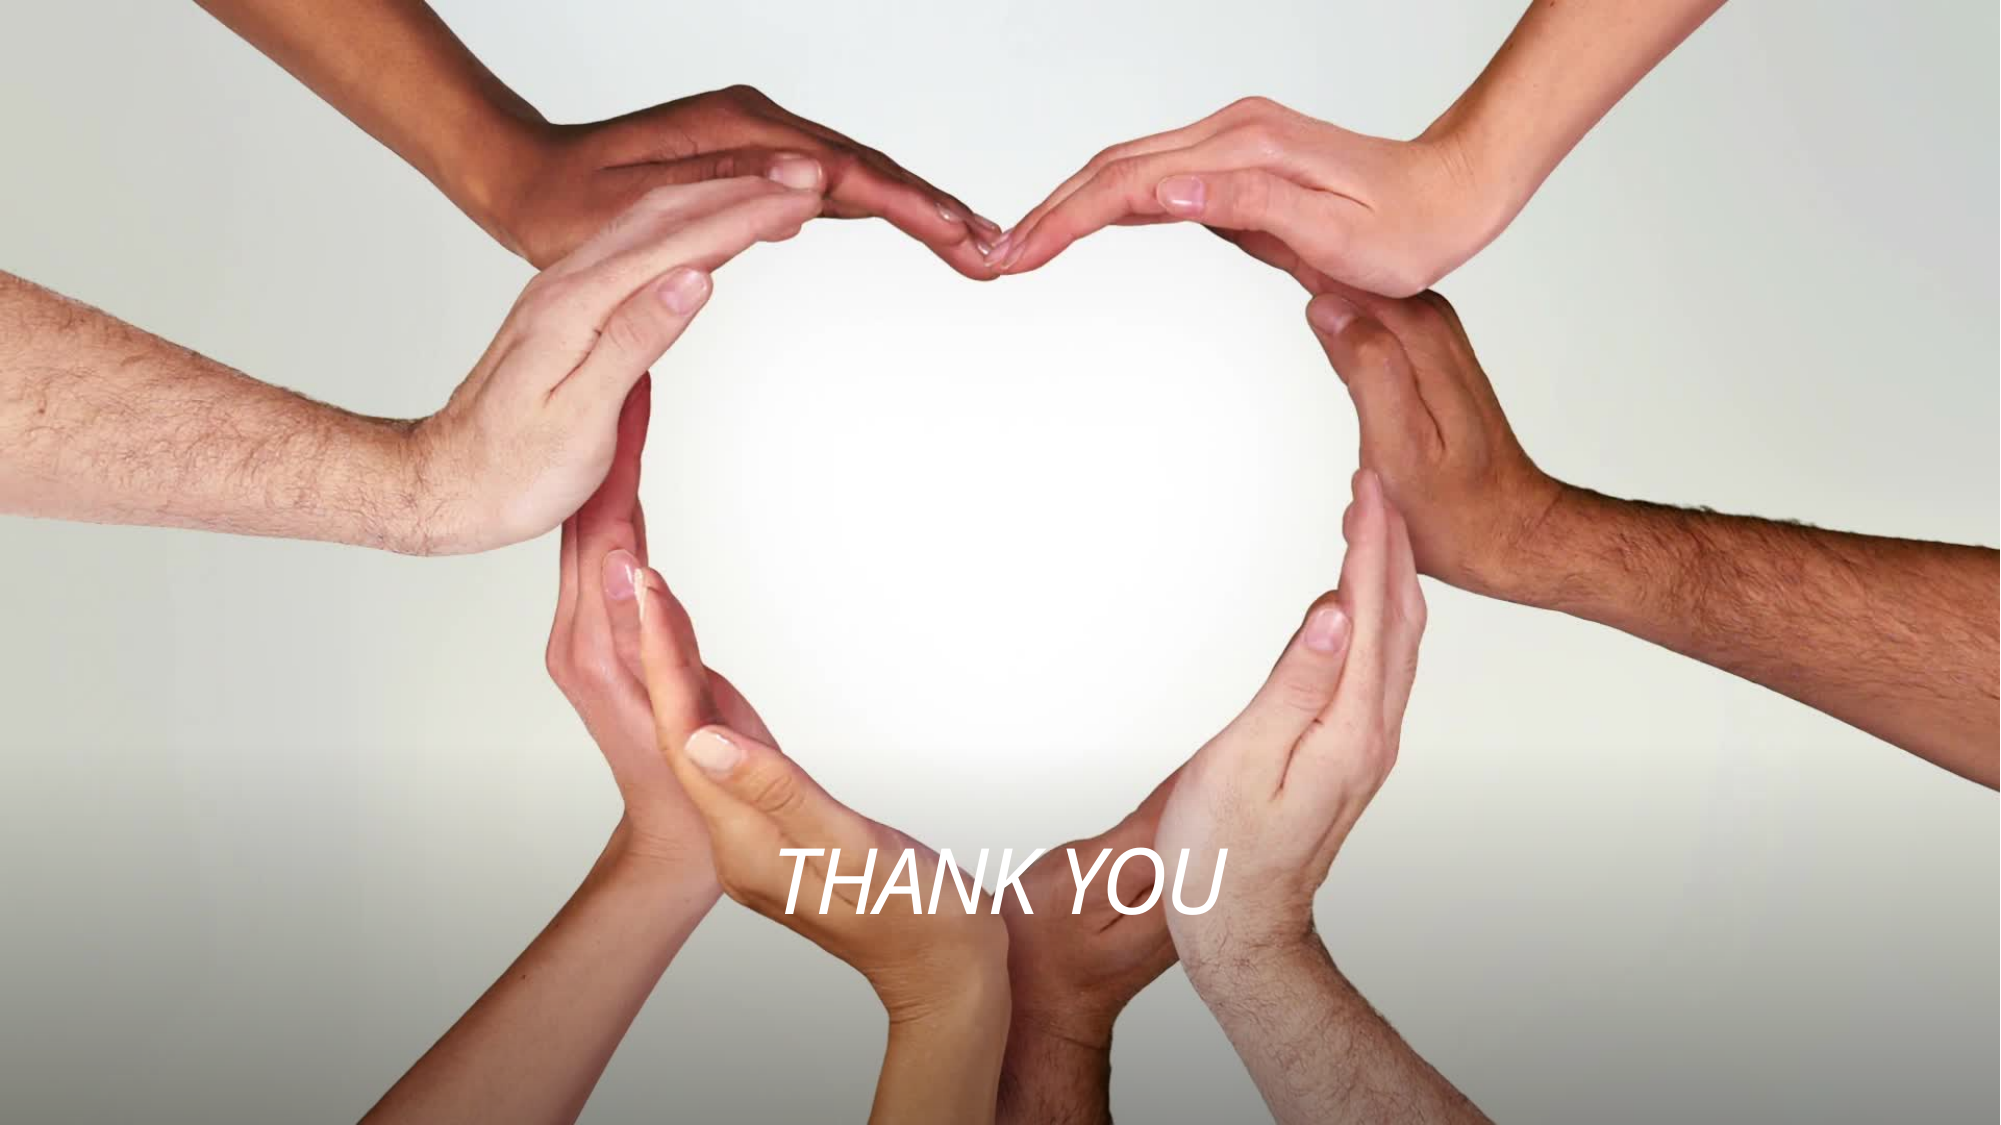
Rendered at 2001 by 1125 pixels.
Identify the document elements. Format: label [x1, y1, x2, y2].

text_box [0, 0, 2000, 1125]
